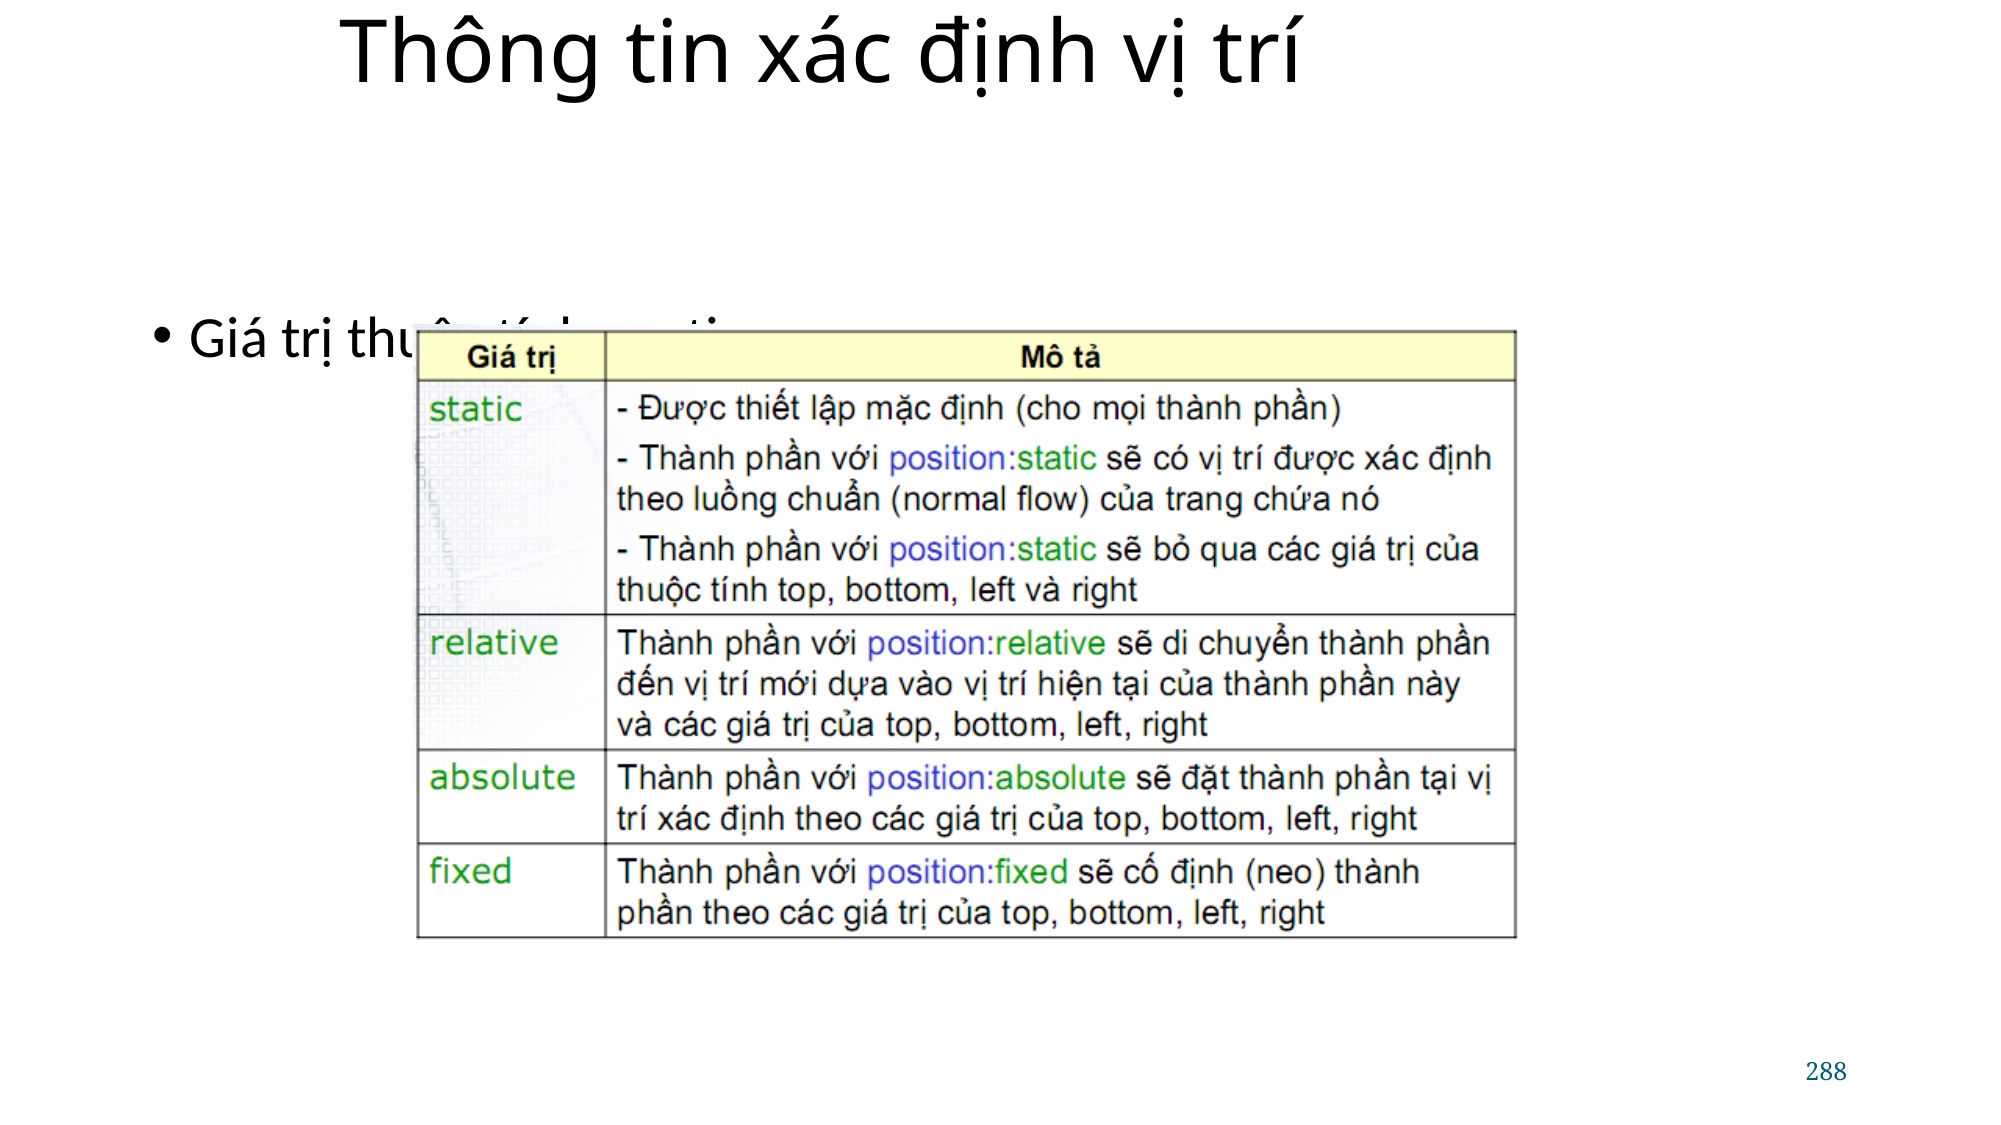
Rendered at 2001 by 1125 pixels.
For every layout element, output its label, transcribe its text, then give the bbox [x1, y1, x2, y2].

list Giá trị thuộc tính postion [137, 299, 1863, 1014]
picture [412, 324, 1522, 943]
slide_number 288 [1412, 1042, 1863, 1103]
title Thông tin xác định vị trí [324, 0, 1713, 110]
